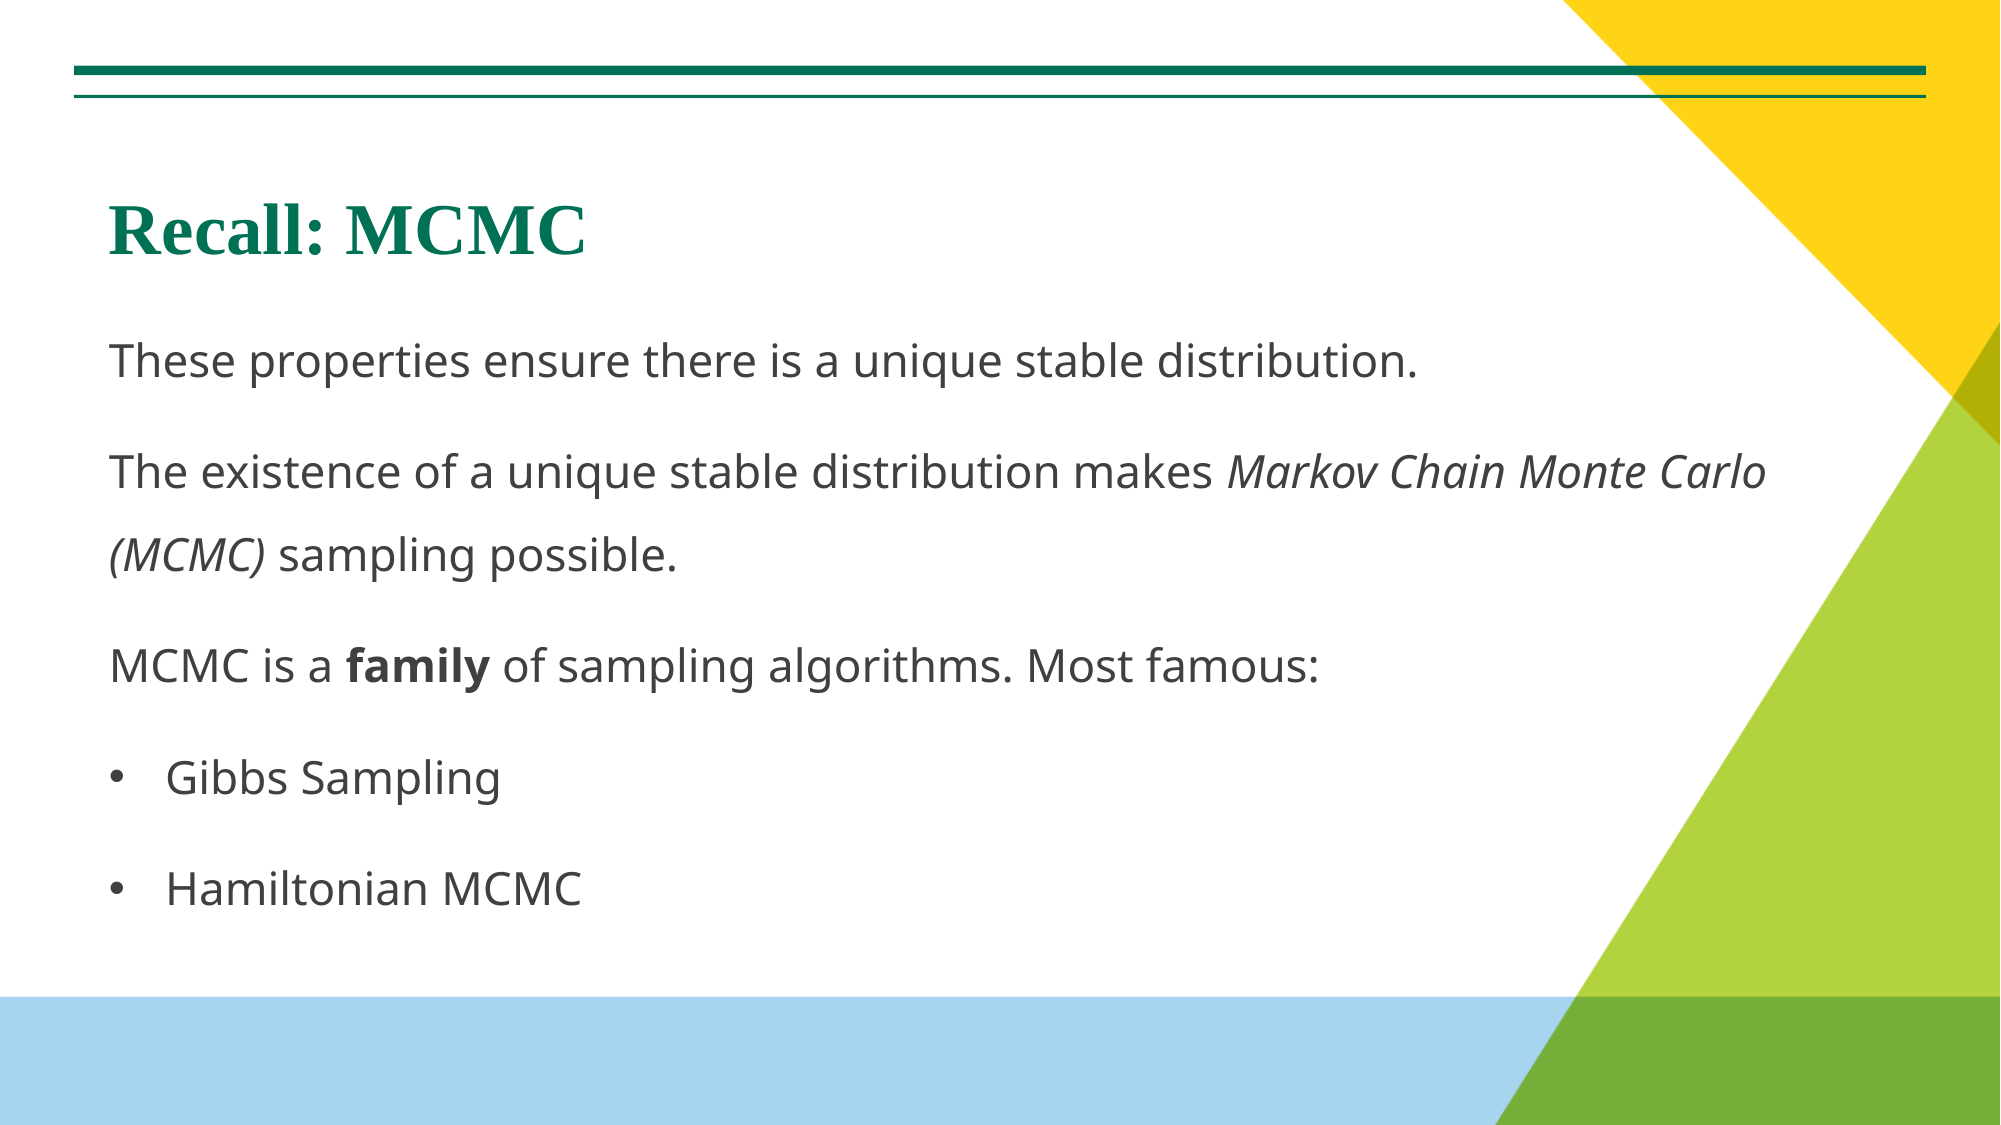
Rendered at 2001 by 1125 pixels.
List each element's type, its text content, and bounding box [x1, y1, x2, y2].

list These properties ensure there is a unique stable distribution. The existence of a unique stable distribution makes Markov Chain Monte Carlo (MCMC) sampling possible. MCMC is a family of sampling algorithms. Most famous: Gibbs Sampling Hamiltonian MCMC [94, 296, 1819, 935]
picture [0, 0, 2000, 1125]
title Recall: MCMC [94, 136, 1819, 296]
